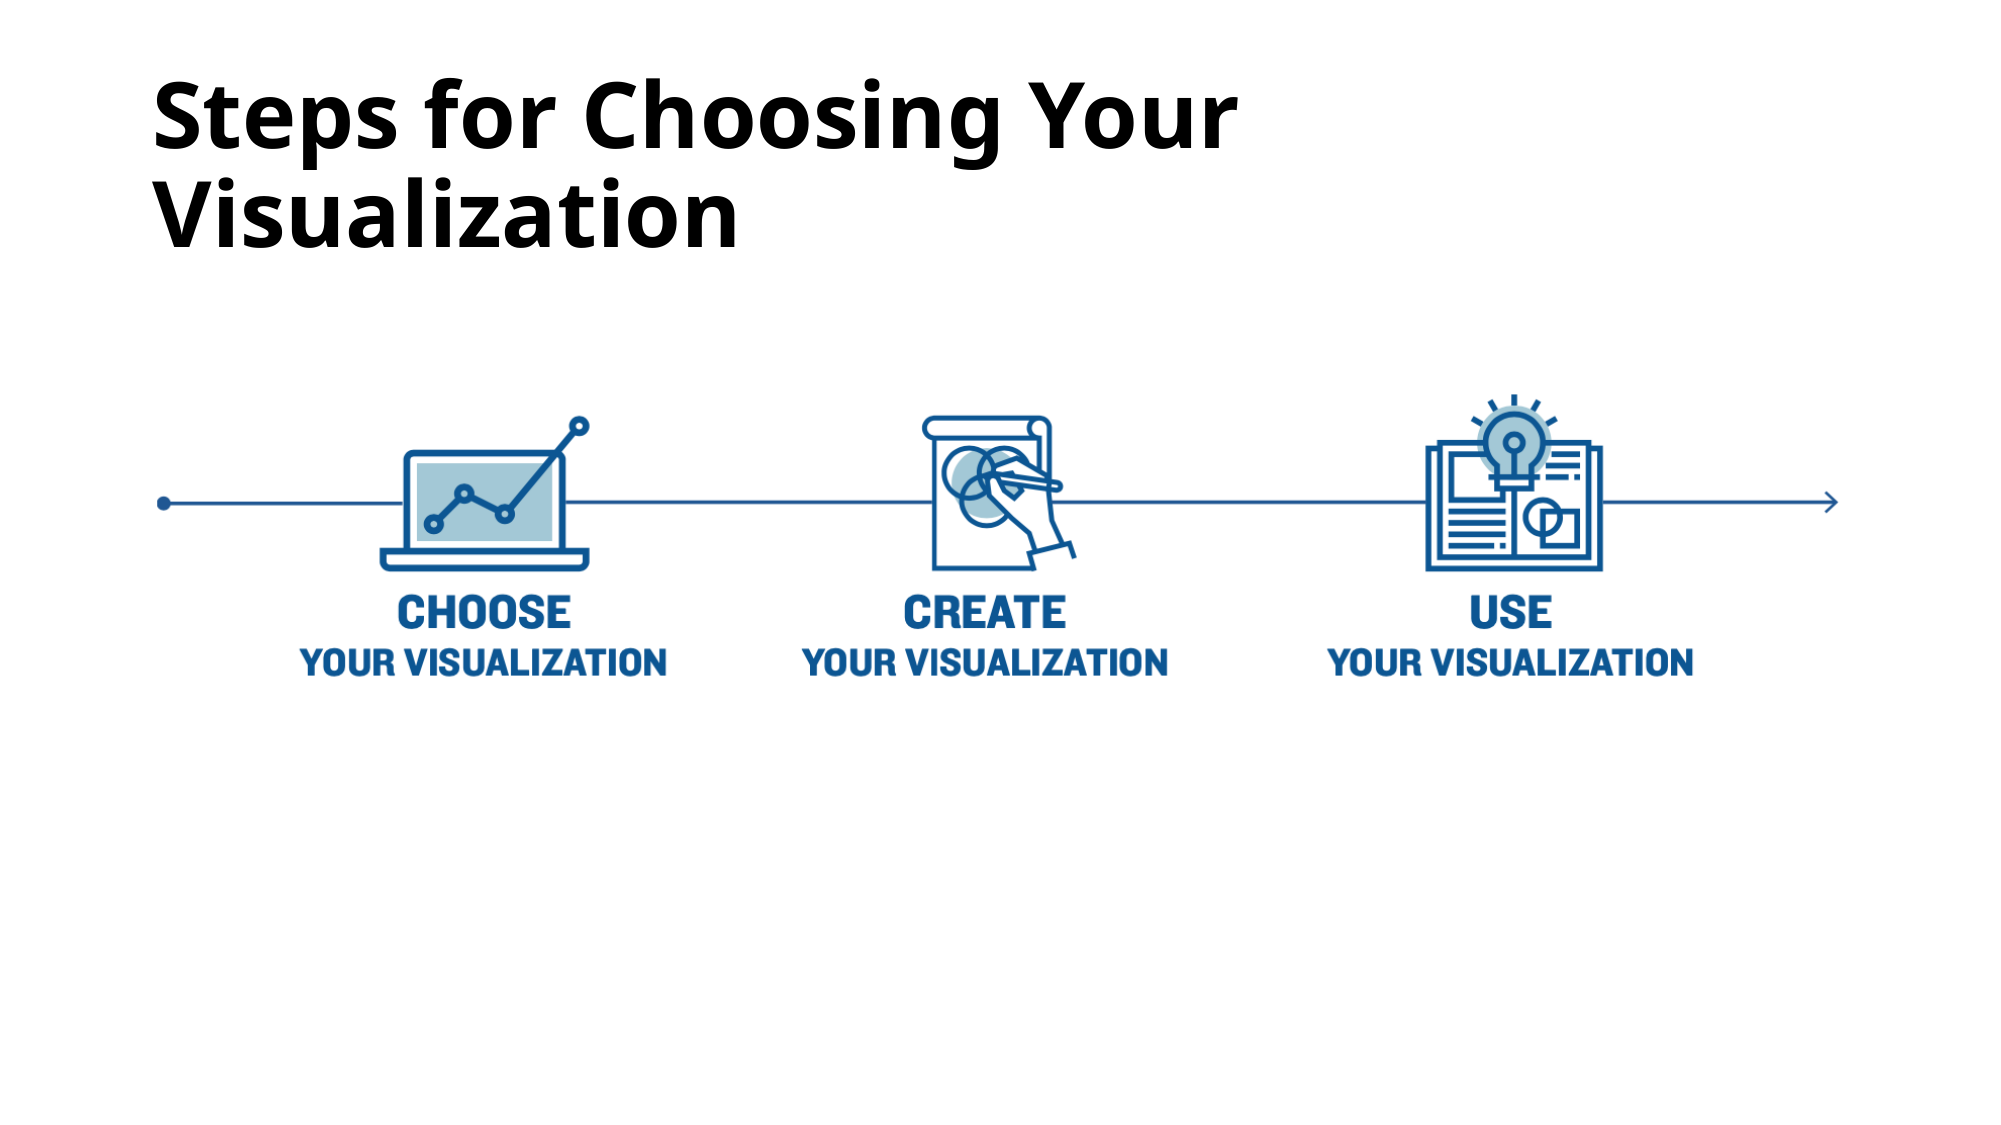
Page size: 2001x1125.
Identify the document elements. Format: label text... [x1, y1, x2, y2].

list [137, 357, 1863, 711]
title Steps for Choosing Your Visualization [137, 59, 1863, 278]
